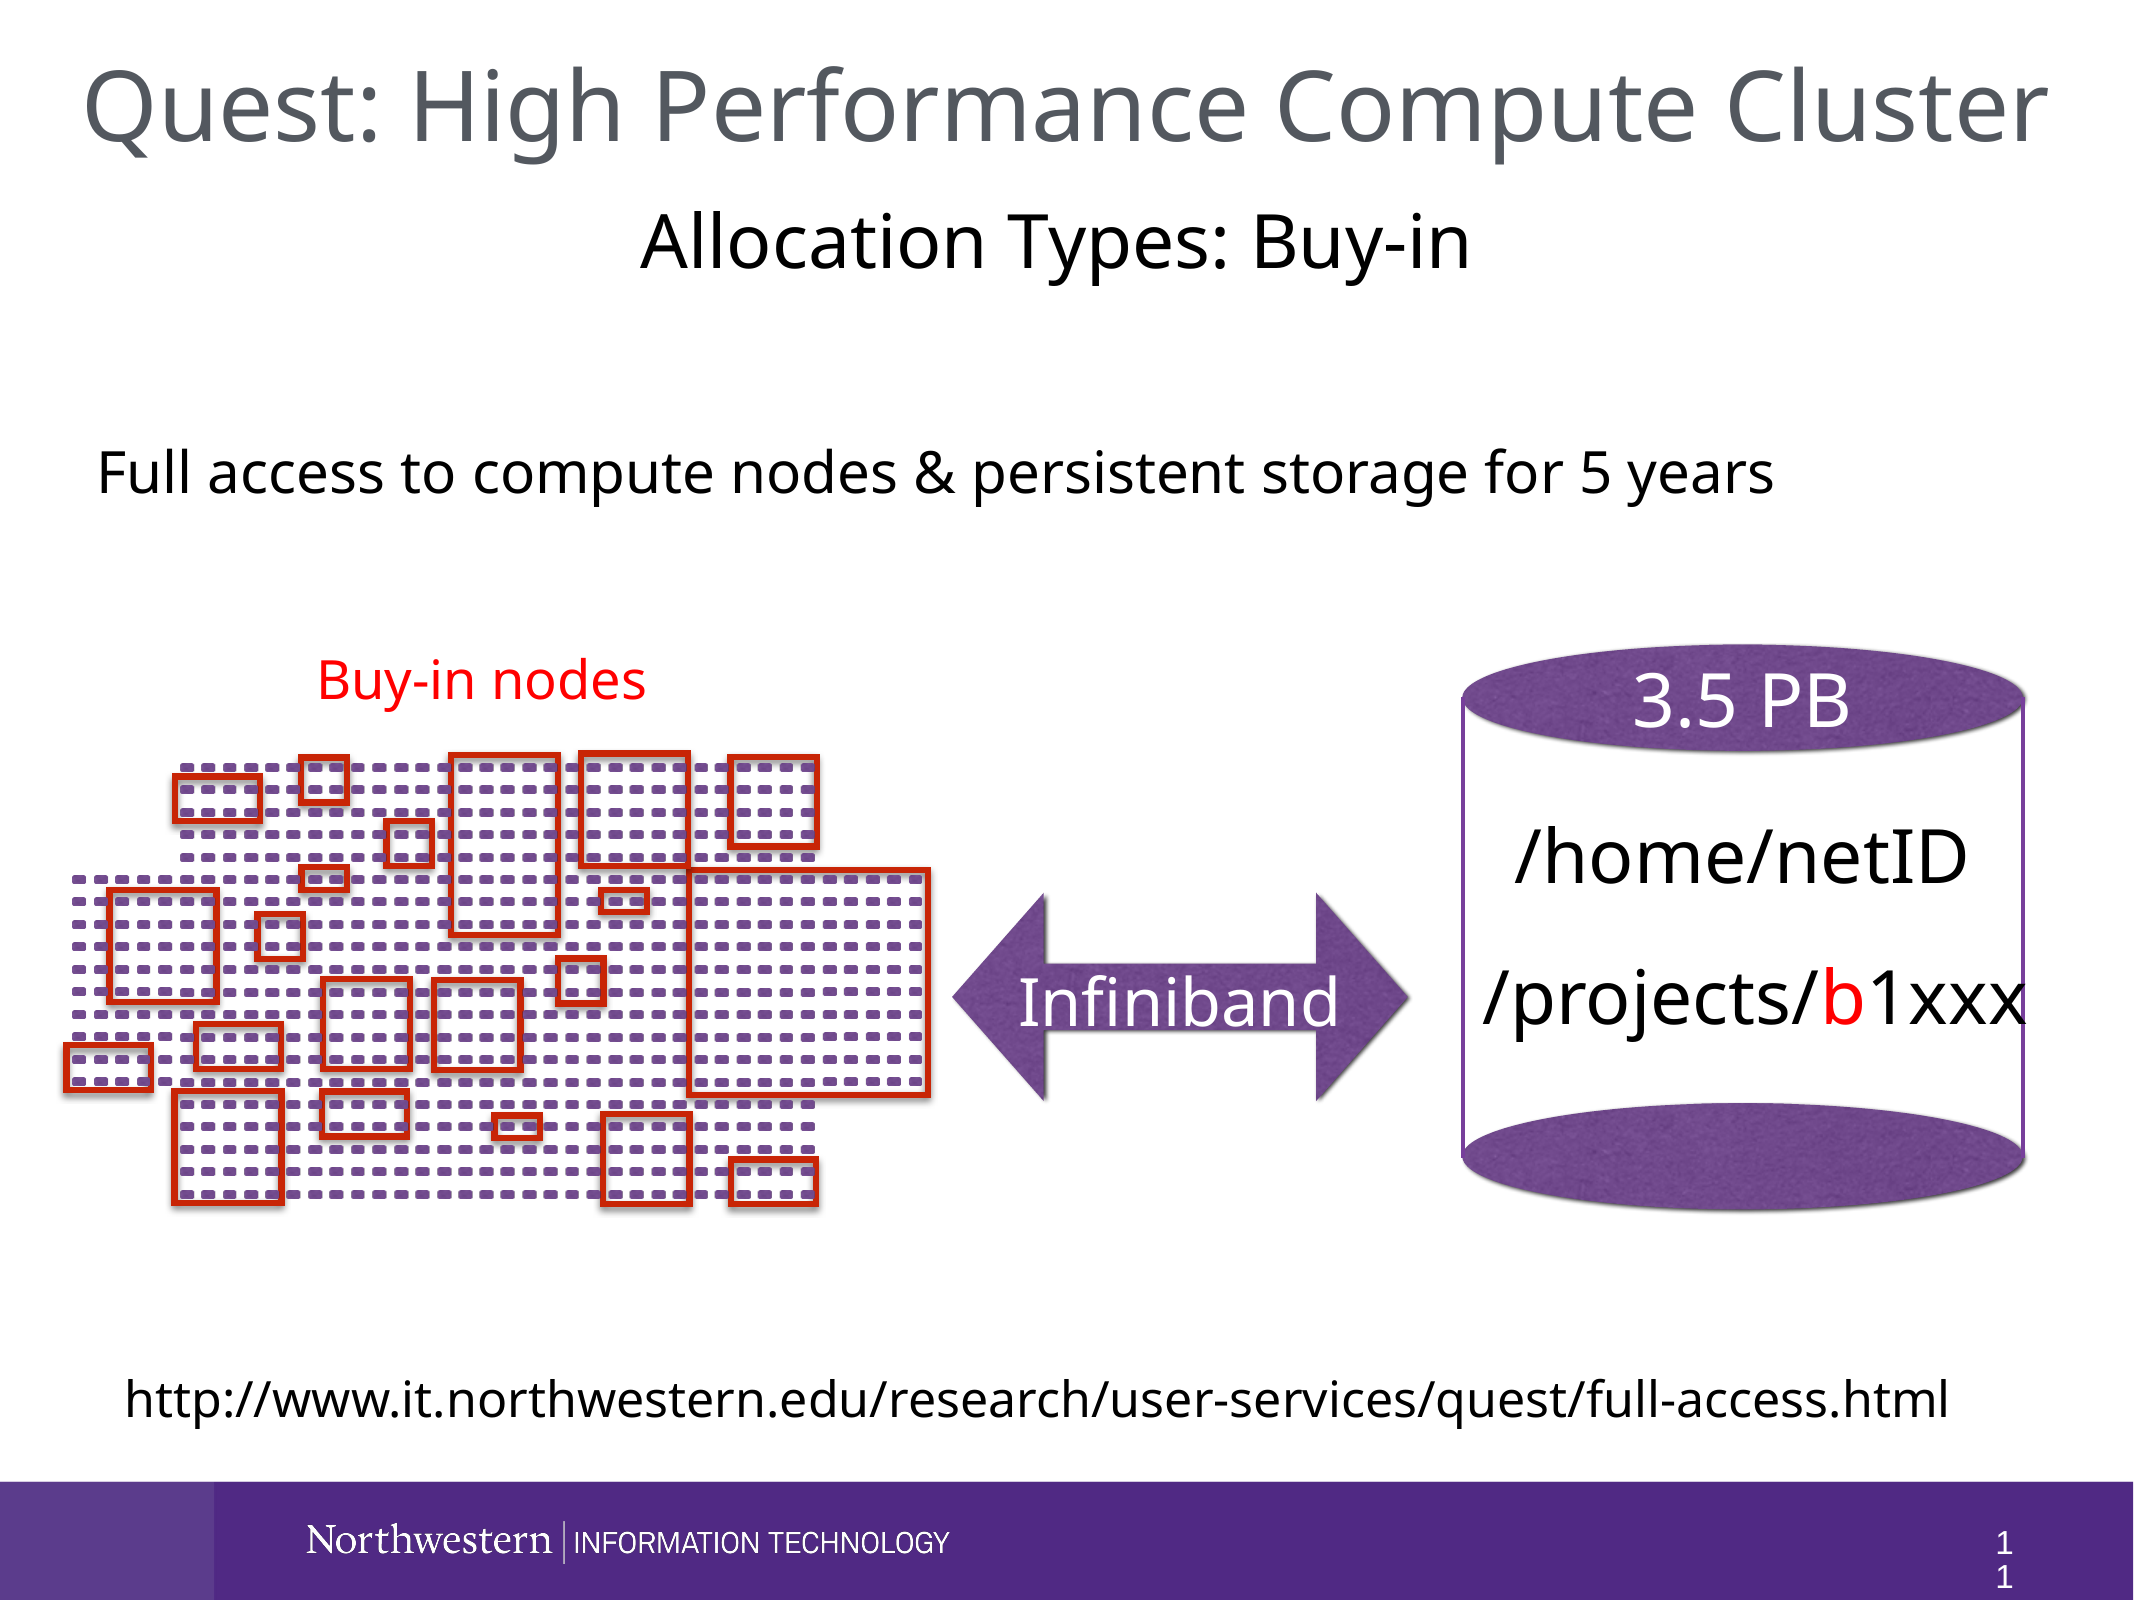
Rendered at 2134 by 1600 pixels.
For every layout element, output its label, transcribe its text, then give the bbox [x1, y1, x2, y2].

picture [0, 0, 2134, 1600]
text_box http://www.it.northwestern.edu/research/user-services/quest/full-access.html [49, 1360, 2027, 1435]
text_box Full access to compute nodes & persistent storage for 5 years [88, 426, 1784, 513]
slide_number 11 [1984, 1513, 2028, 1573]
text_box Quest: High Performance Compute Cluster [73, 35, 2060, 170]
text_box [1316, 892, 1408, 1102]
text_box Infiniband [1009, 951, 1350, 1048]
text_box [952, 892, 1044, 1102]
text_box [1461, 644, 2024, 1210]
text_box Buy-in nodes [301, 638, 663, 718]
text_box Allocation Types: Buy-in [127, 184, 2006, 292]
